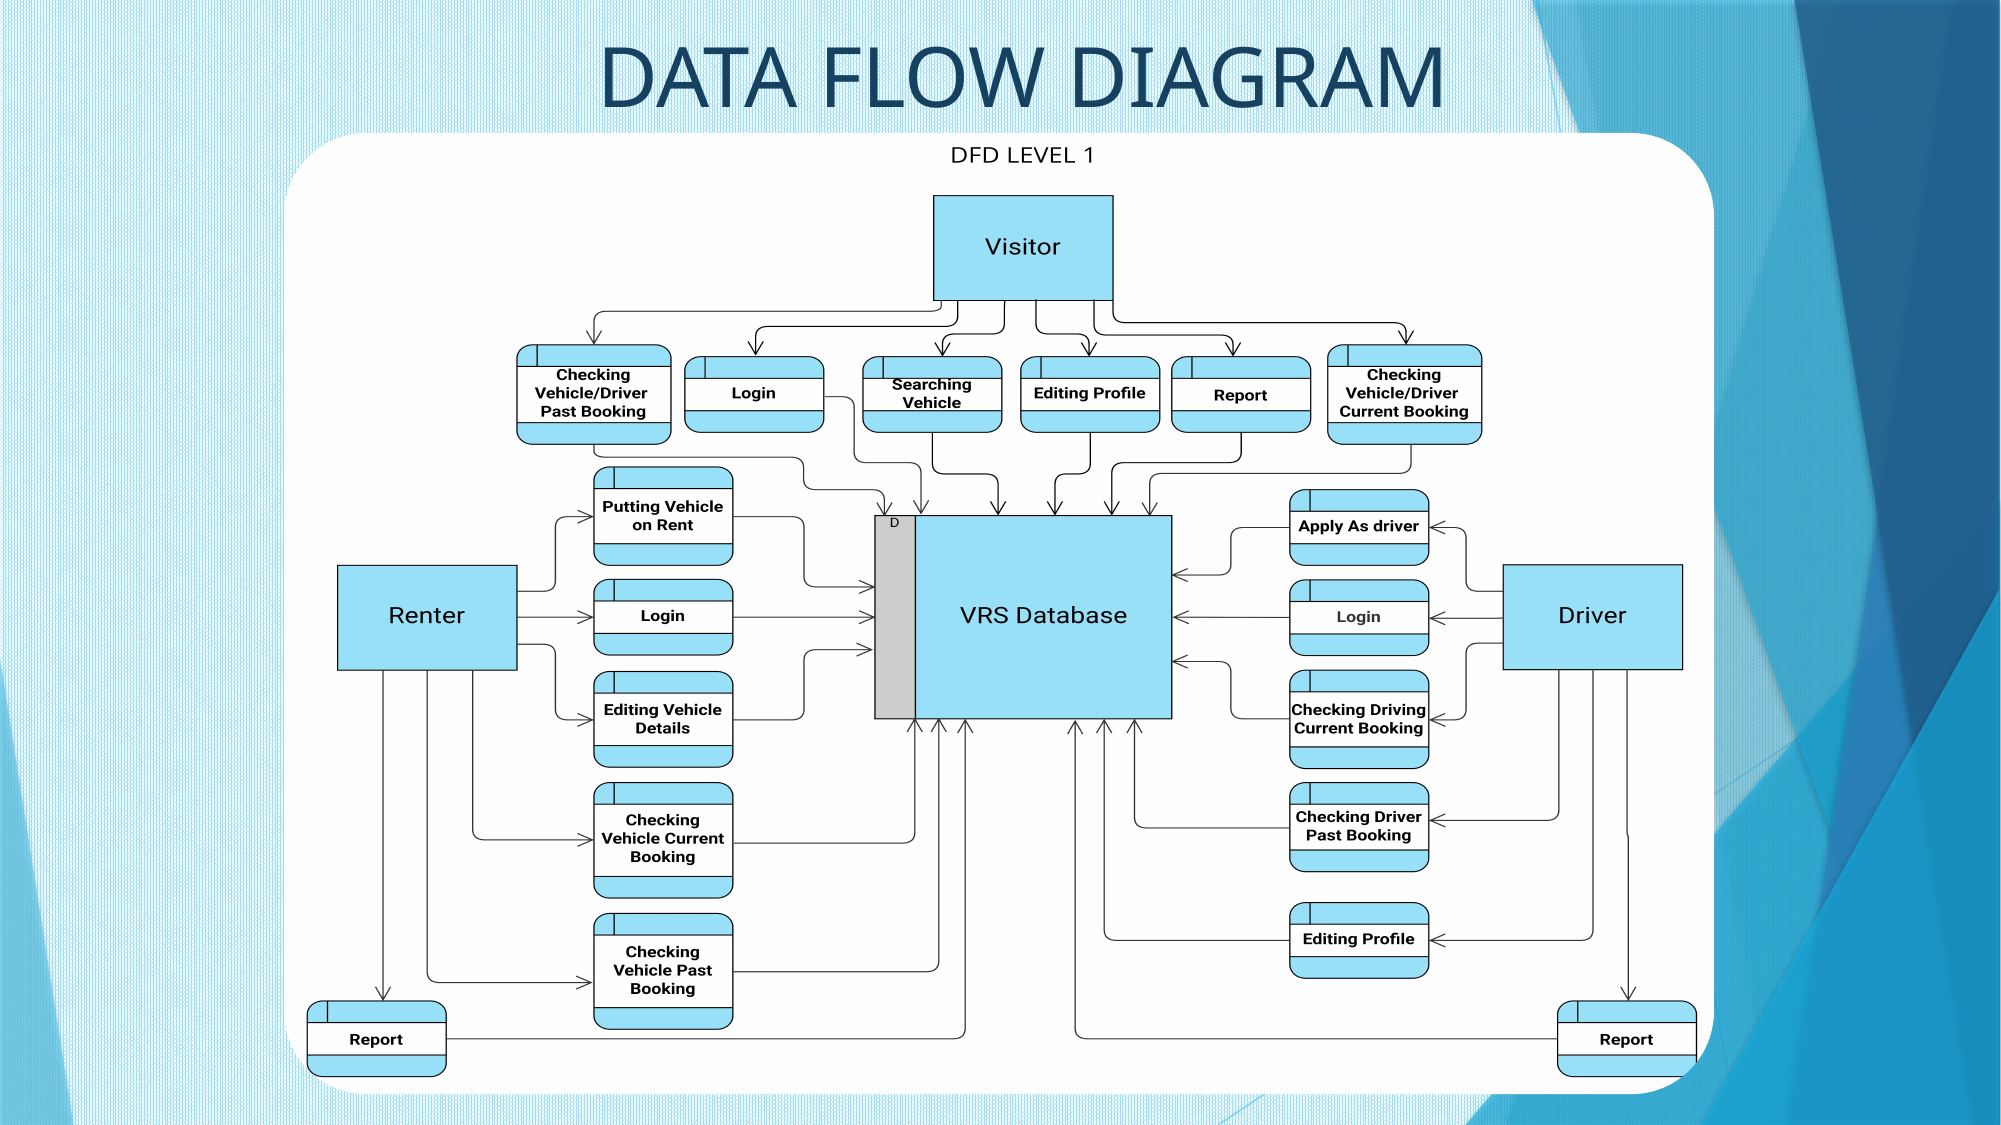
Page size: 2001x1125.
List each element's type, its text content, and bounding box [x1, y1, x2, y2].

picture [283, 132, 1715, 1095]
text_box DATA FLOW DIAGRAM [309, 16, 1738, 132]
